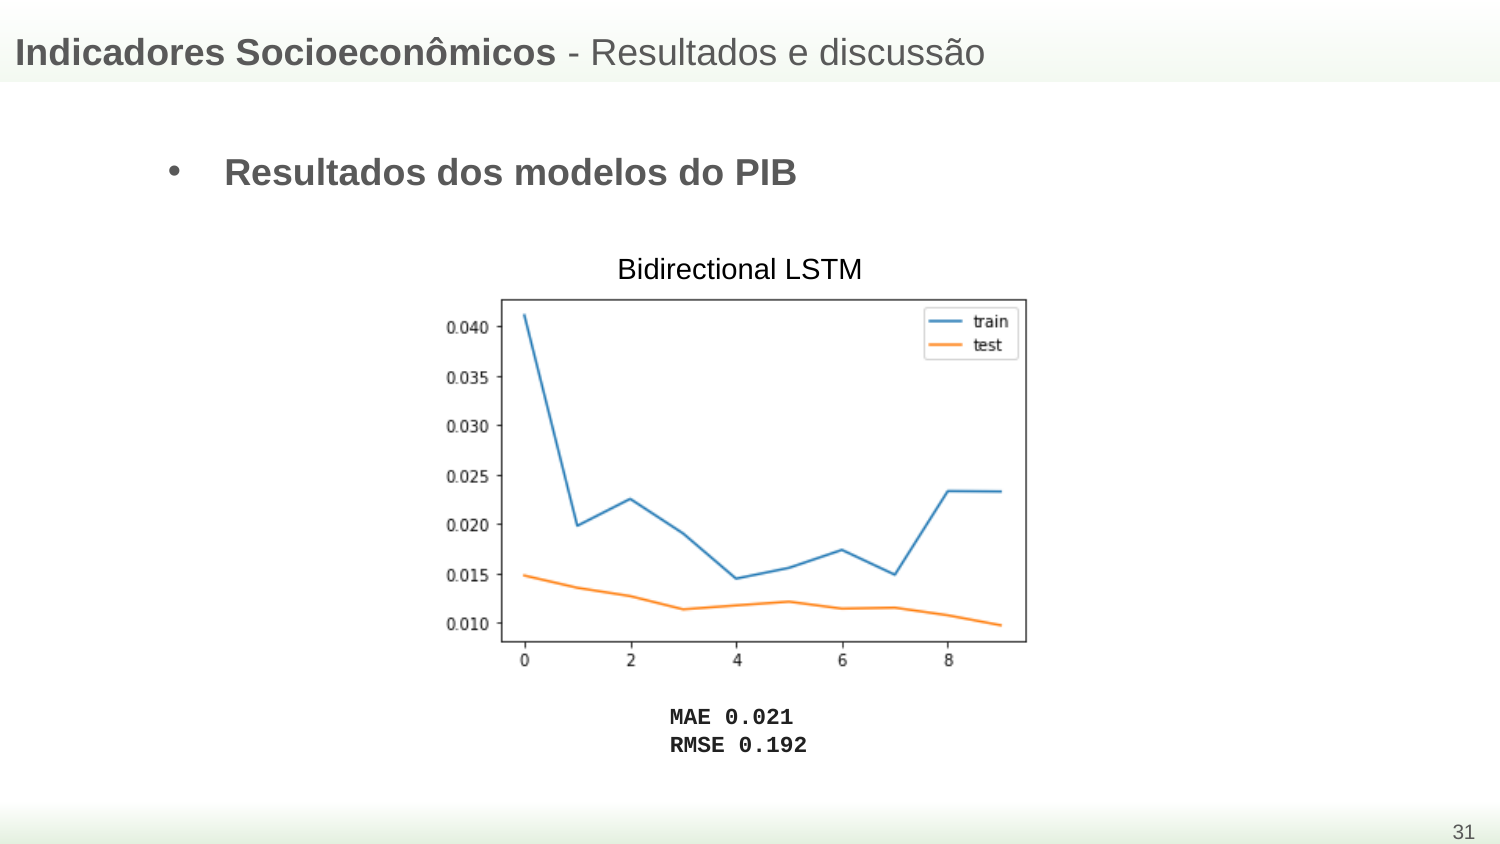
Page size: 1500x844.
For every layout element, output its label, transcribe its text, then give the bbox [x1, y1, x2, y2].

slide_number ‹#› [1400, 798, 1491, 844]
picture [434, 290, 1036, 679]
text_box Bidirectional LSTM [602, 235, 898, 289]
list Resultados dos modelos do PIB [134, 126, 1336, 687]
text_box MAE 0.021 RMSE 0.192 [654, 688, 828, 769]
list Indicadores Socioeconômicos - Resultados e discussão [0, 0, 1483, 100]
